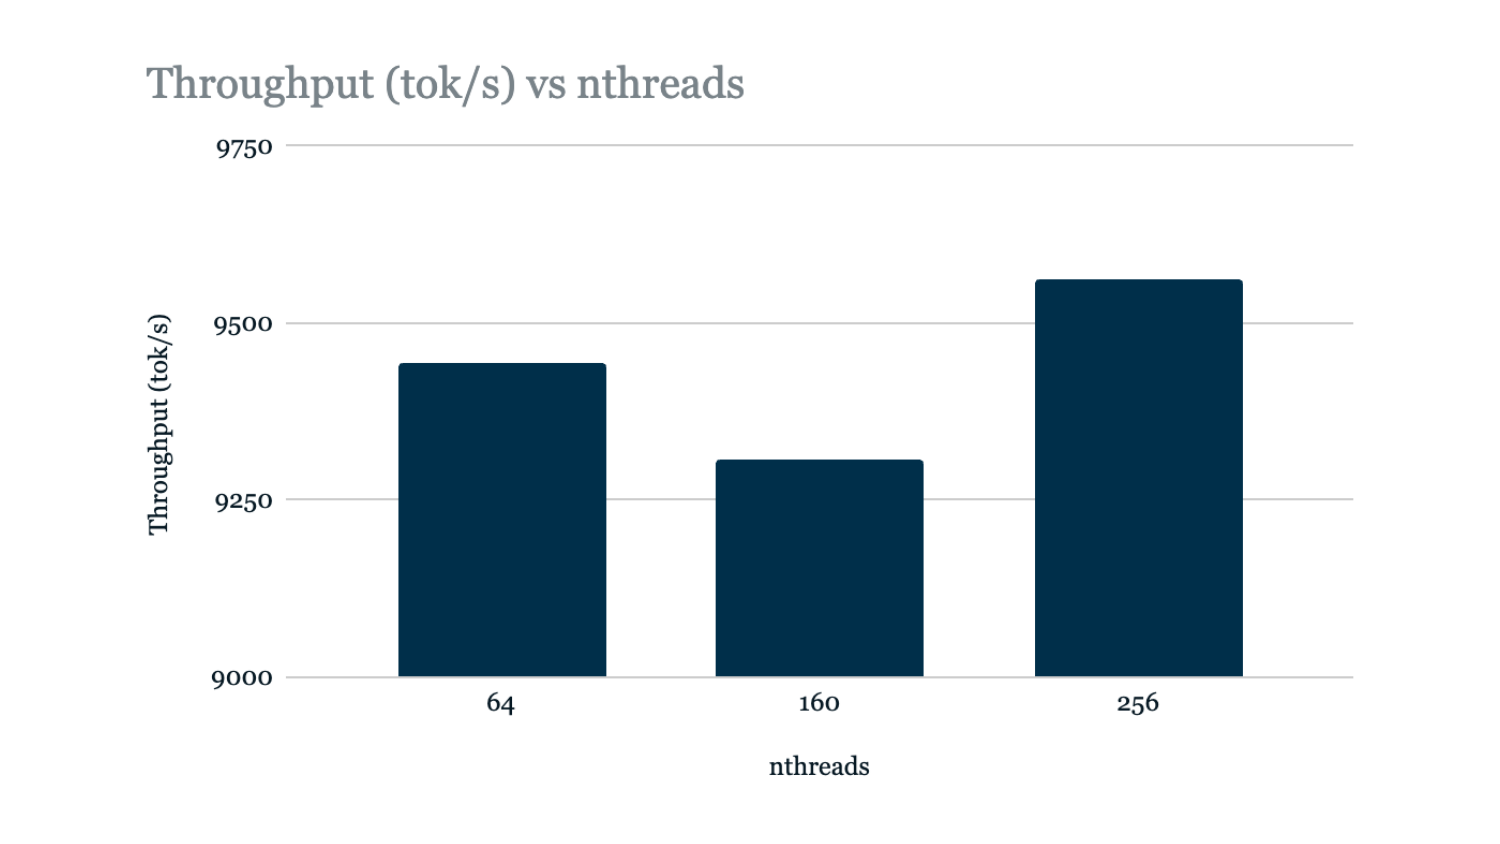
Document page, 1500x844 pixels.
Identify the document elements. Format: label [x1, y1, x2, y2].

picture [107, 24, 1393, 819]
